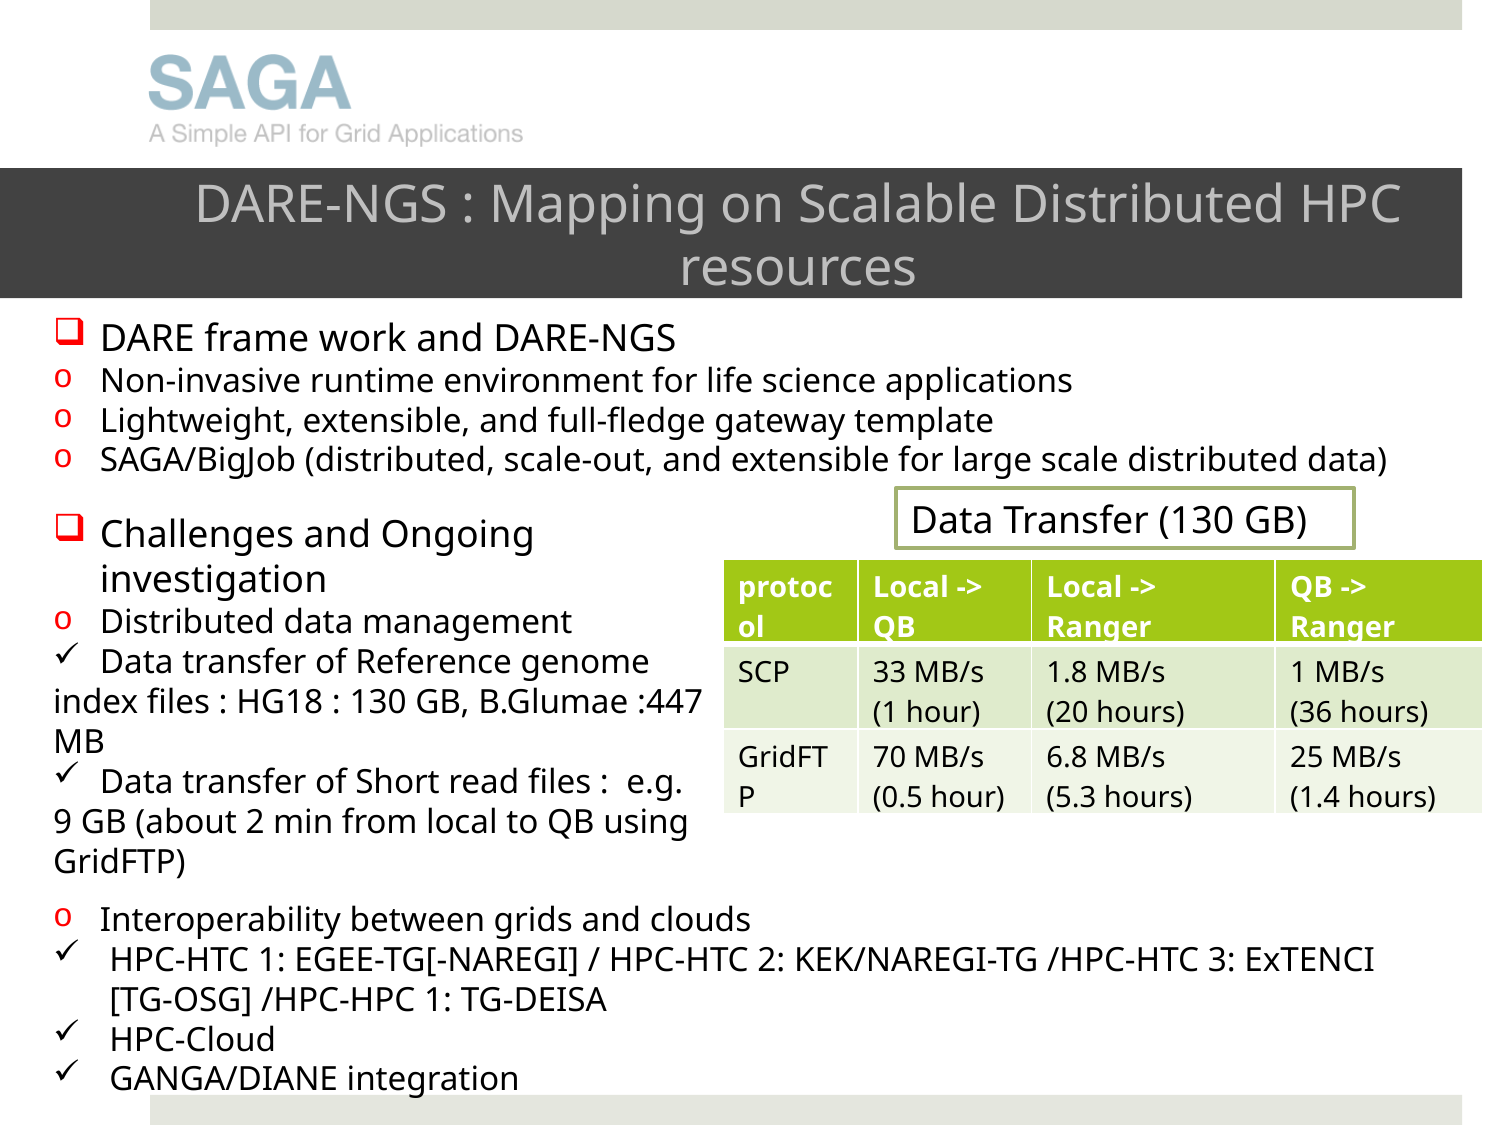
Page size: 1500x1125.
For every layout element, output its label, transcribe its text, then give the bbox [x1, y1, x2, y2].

text_box Data Transfer (130 GB) [894, 486, 1356, 550]
table_header Local -> QB [859, 560, 1031, 641]
title DARE-NGS : Mapping on Scalable Distributed HPC resources [0, 168, 1463, 299]
text_box Challenges and Ongoing investigation Distributed data management Data transfer of Reference genome index files : HG18 : 130 GB, B.Glumae :447 MB Data transfer of Short read files : e.g. 9 GB (about 2 min from local to QB using GridFTP) [38, 503, 723, 888]
text_box DARE frame work and DARE-NGS Non-invasive runtime environment for life science applications Lightweight, extensible, and full-fledge gateway template SAGA/BigJob (distributed, scale-out, and extensible for large scale distributed data) [38, 306, 1483, 486]
picture [148, 54, 523, 147]
text_box Interoperability between grids and clouds HPC-HTC 1: EGEE-TG[-NAREGI] / HPC-HTC 2: KEK/NAREGI-TG /HPC-HTC 3: ExTENCI [TG-OSG] /HPC-HPC 1: TG-DEISA HPC-Cloud GANGA/DIANE integration [38, 890, 1437, 1105]
table_cell 25 MB/s (1.4 hours) [1276, 730, 1482, 813]
table_header protocol [724, 560, 857, 641]
table_header Local -> Ranger [1032, 560, 1274, 641]
table_cell SCP [724, 647, 857, 728]
table_cell 33 MB/s (1 hour) [859, 647, 1031, 728]
table_cell GridFTP [724, 730, 857, 813]
table_header QB -> Ranger [1276, 560, 1482, 641]
table_cell 1.8 MB/s (20 hours) [1032, 647, 1274, 728]
table_cell 6.8 MB/s (5.3 hours) [1032, 730, 1274, 813]
table_cell 1 MB/s (36 hours) [1276, 647, 1482, 728]
table_cell 70 MB/s (0.5 hour) [859, 730, 1031, 813]
